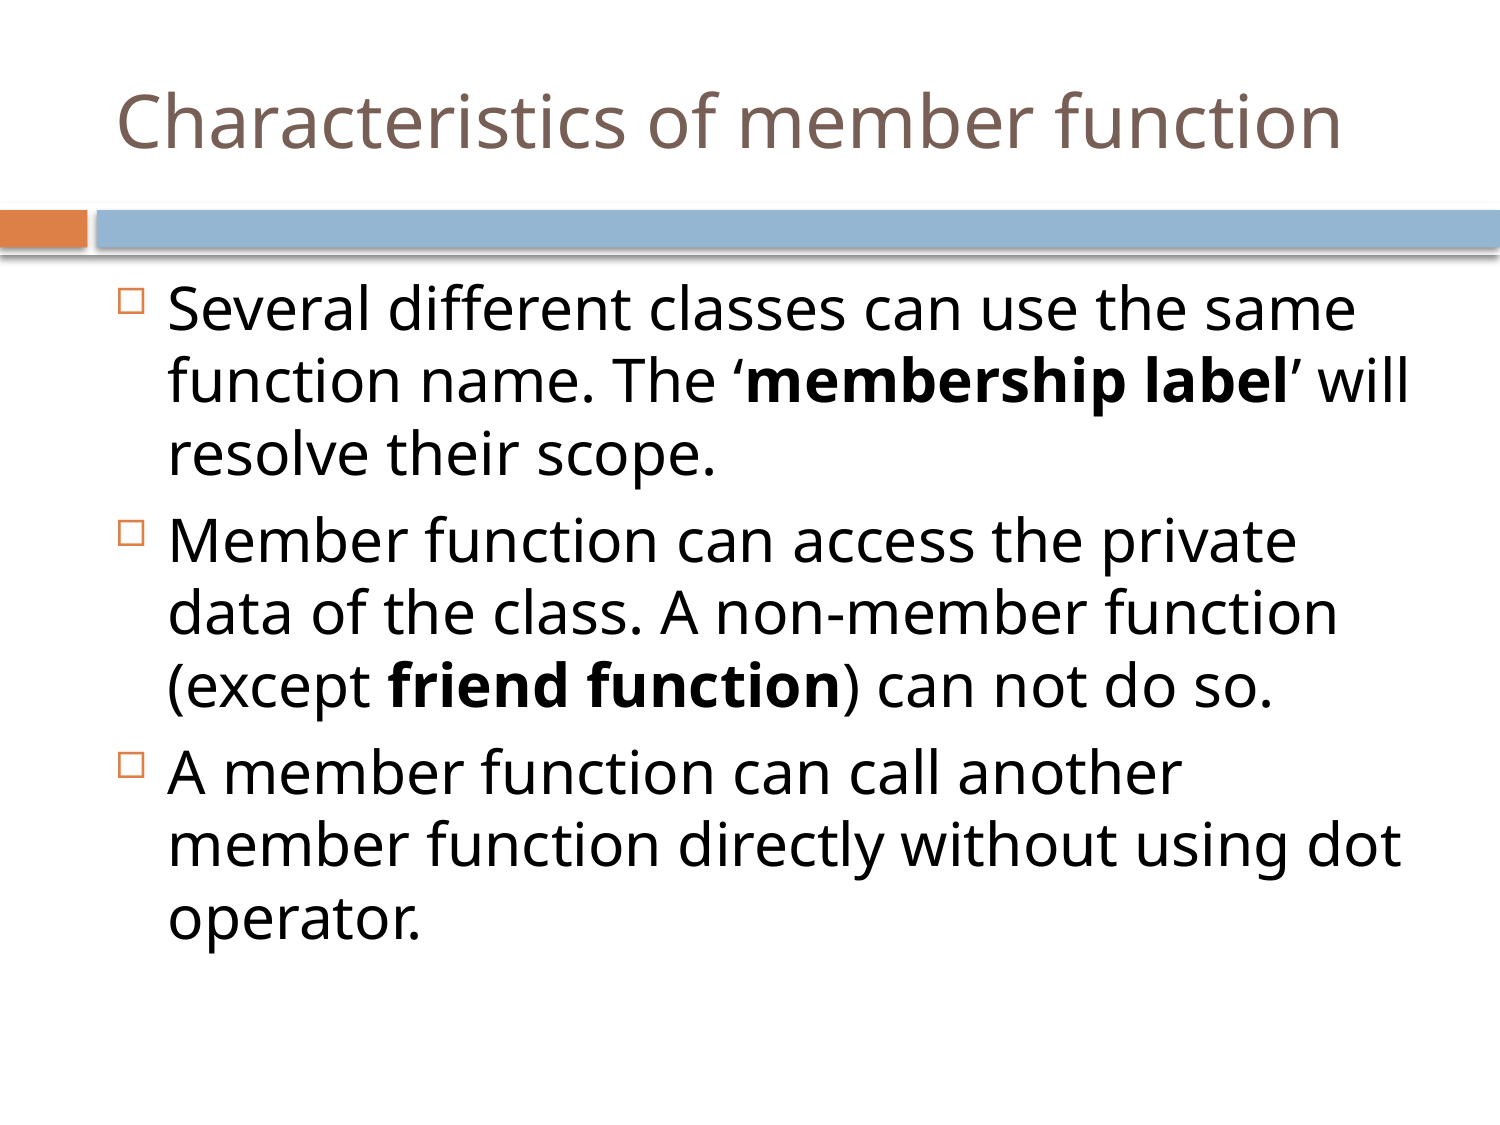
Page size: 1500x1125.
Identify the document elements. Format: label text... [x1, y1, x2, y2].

title Characteristics of member function [100, 37, 1438, 200]
list Several different classes can use the same function name. The ‘membership label’ will resolve their scope. Member function can access the private data of the class. A non-member function (except friend function) can not do so. A member function can call another member function directly without using dot operator. [100, 262, 1438, 1000]
